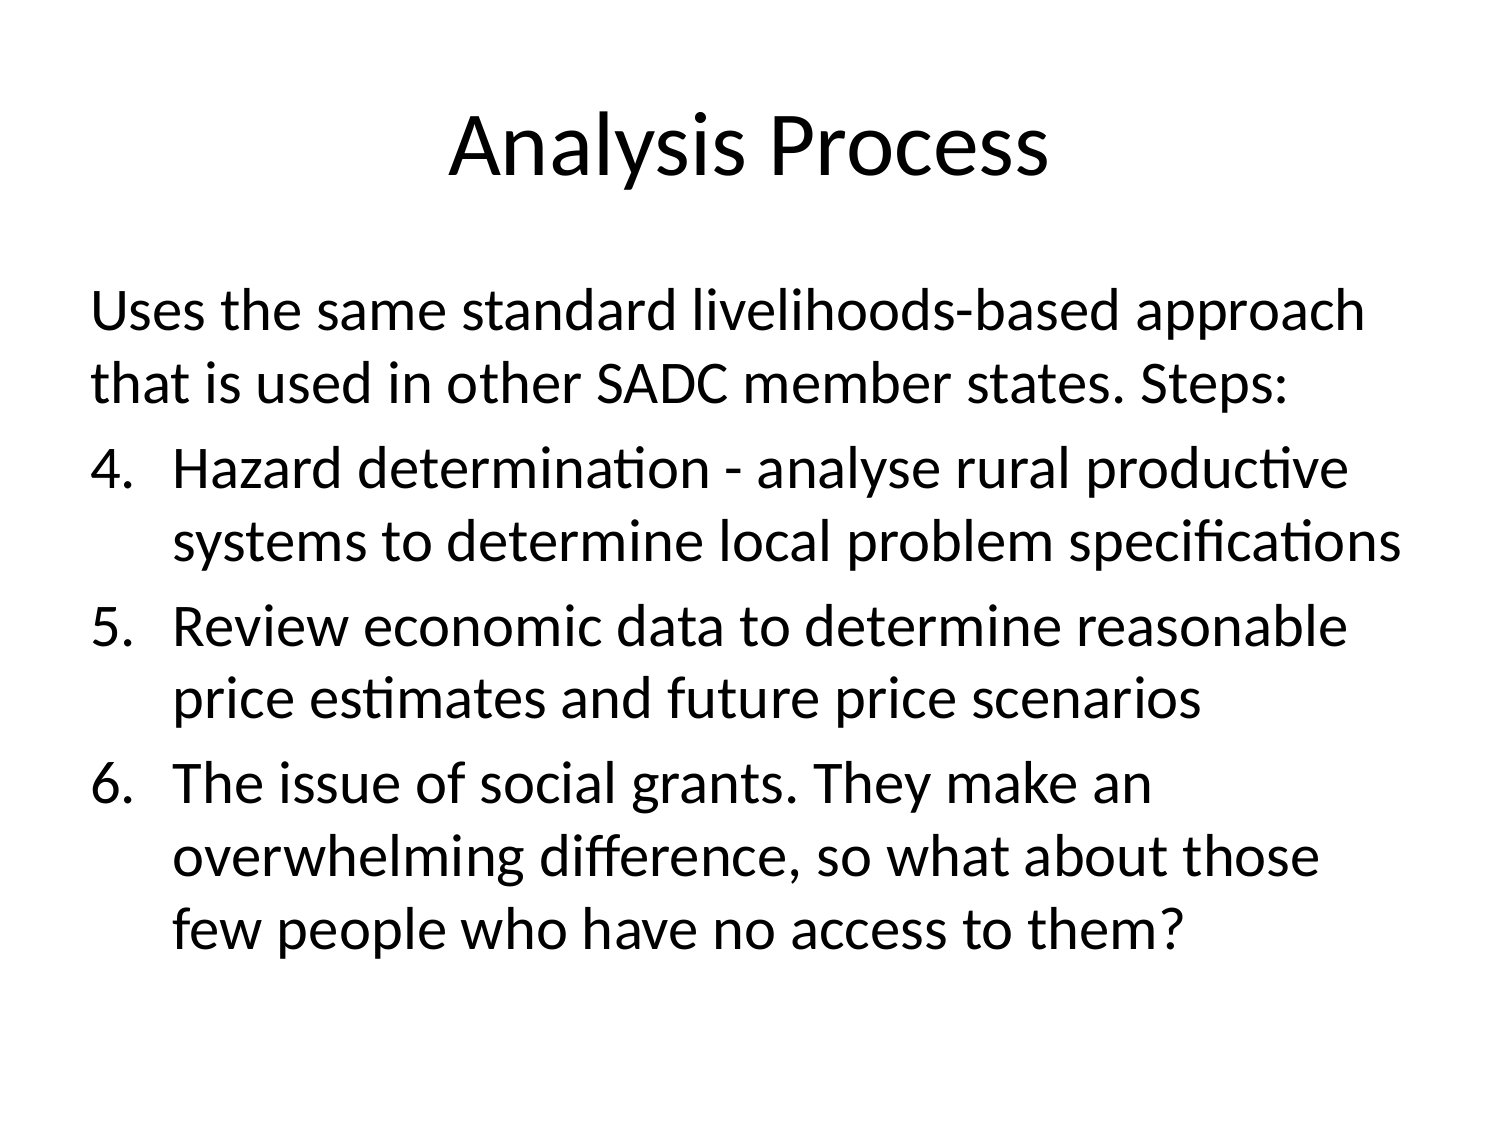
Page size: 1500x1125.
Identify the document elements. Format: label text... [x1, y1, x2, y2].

list Uses the same standard livelihoods-based approach that is used in other SADC member states. Steps: Hazard determination - analyse rural productive systems to determine local problem specifications Review economic data to determine reasonable price estimates and future price scenarios The issue of social grants. They make an overwhelming difference, so what about those few people who have no access to them? [75, 262, 1425, 1005]
title Analysis Process [75, 45, 1425, 233]
